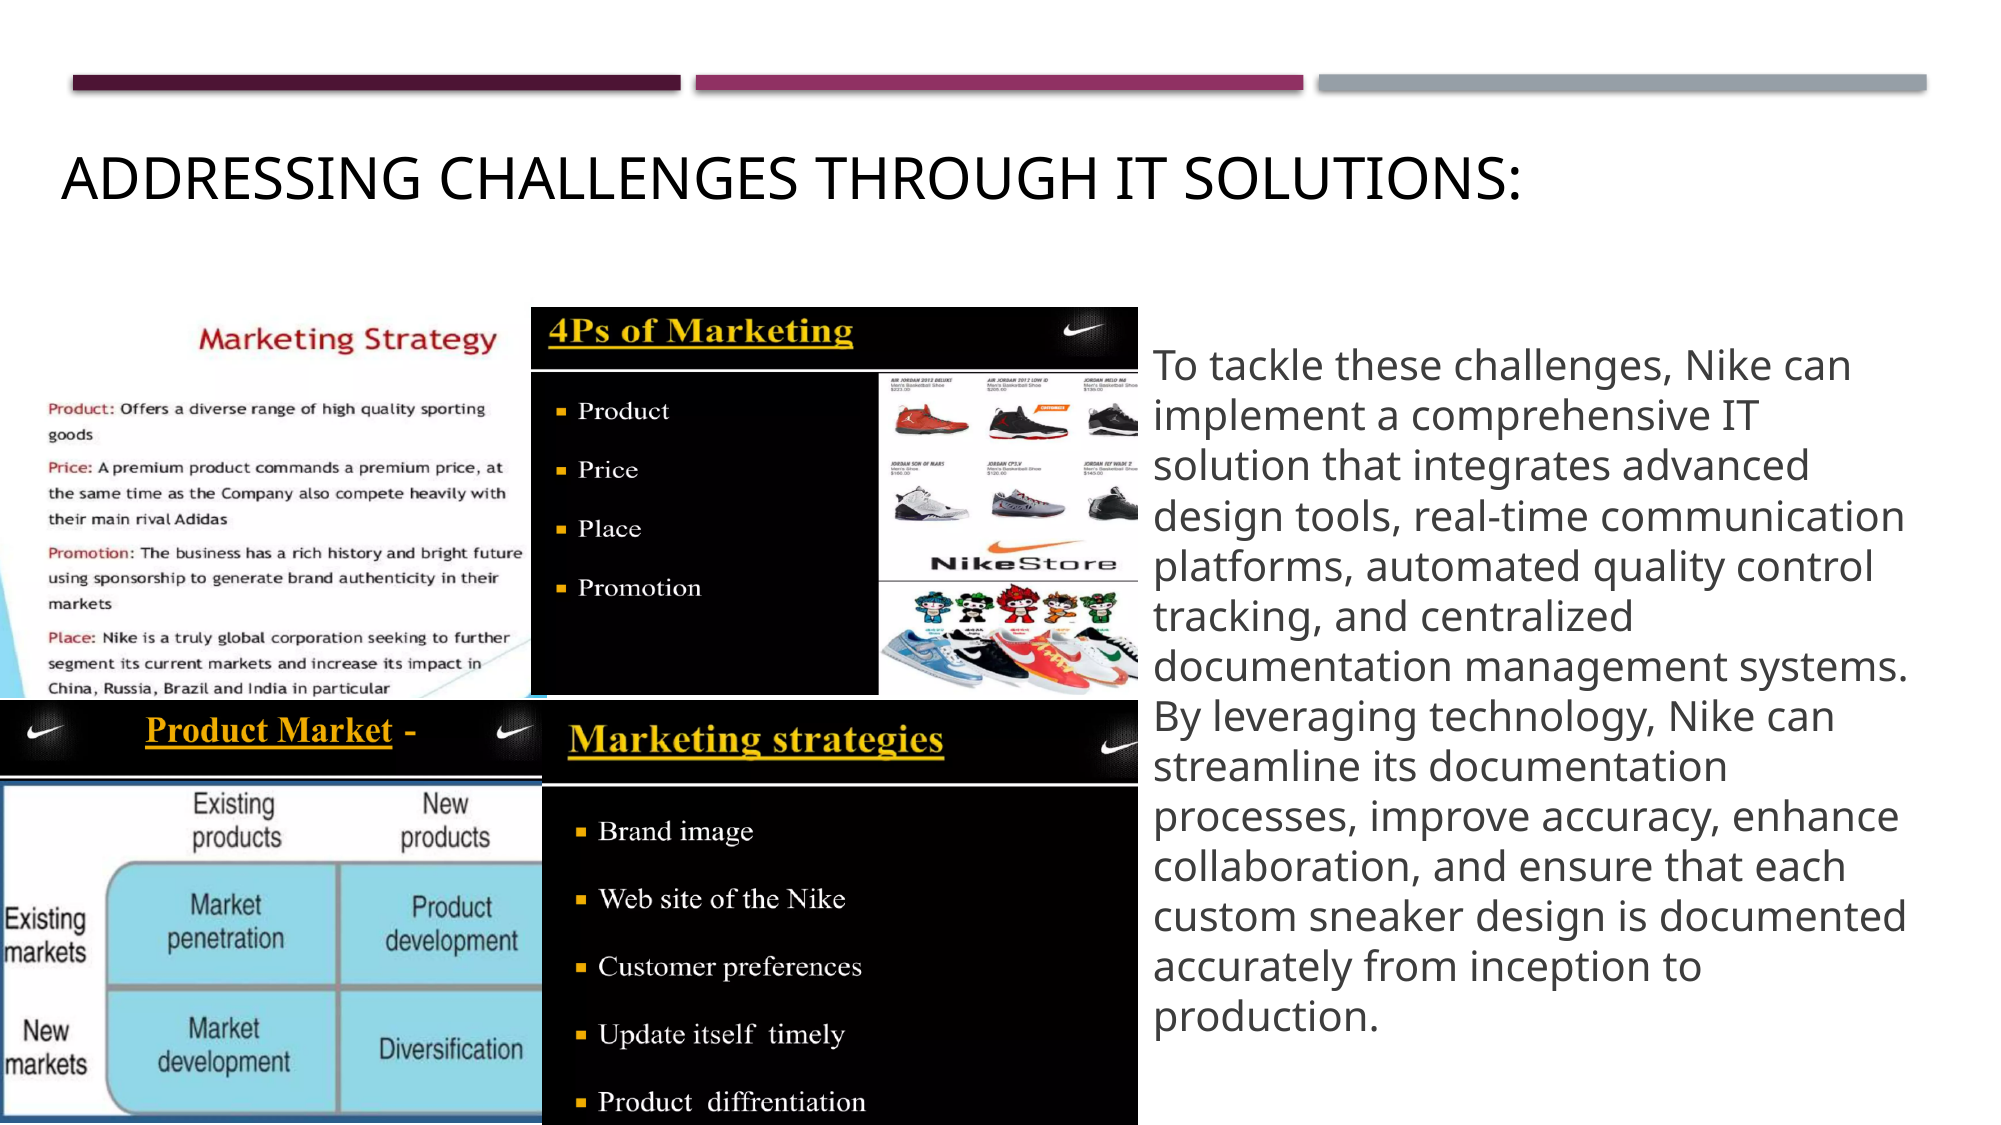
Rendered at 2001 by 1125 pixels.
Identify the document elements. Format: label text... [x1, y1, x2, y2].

title Addressing Challenges through IT Solutions: [46, 121, 1856, 289]
list To tackle these challenges, Nike can implement a comprehensive IT solution that integrates advanced design tools, real-time communication platforms, automated quality control tracking, and centralized documentation management systems. By leveraging technology, Nike can streamline its documentation processes, improve accuracy, enhance collaboration, and ensure that each custom sneaker design is documented accurately from inception to production. [1137, 301, 1927, 1125]
picture [0, 297, 1139, 1125]
